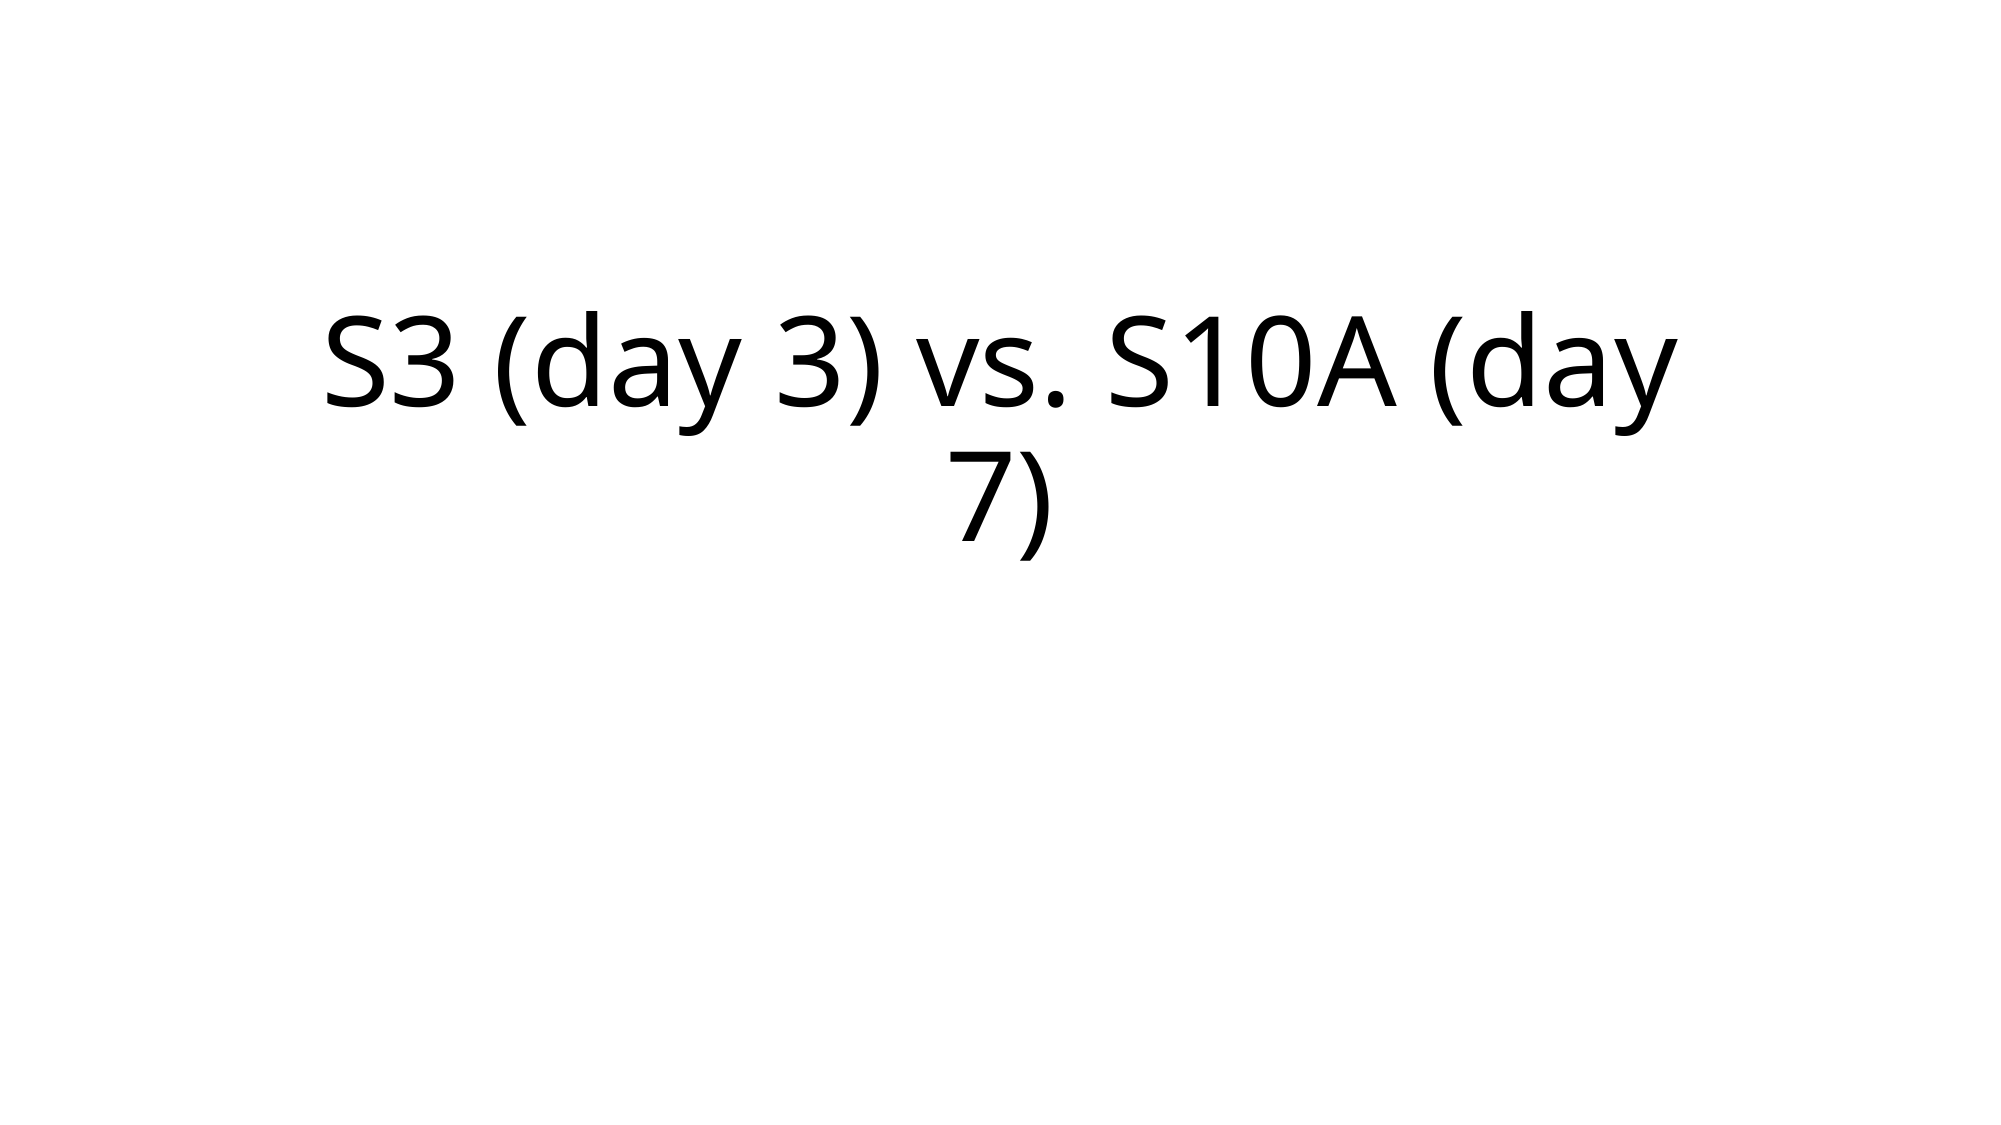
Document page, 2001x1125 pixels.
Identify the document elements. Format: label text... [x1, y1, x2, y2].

title S3 (day 3) vs. S10A (day 7) [249, 184, 1750, 576]
